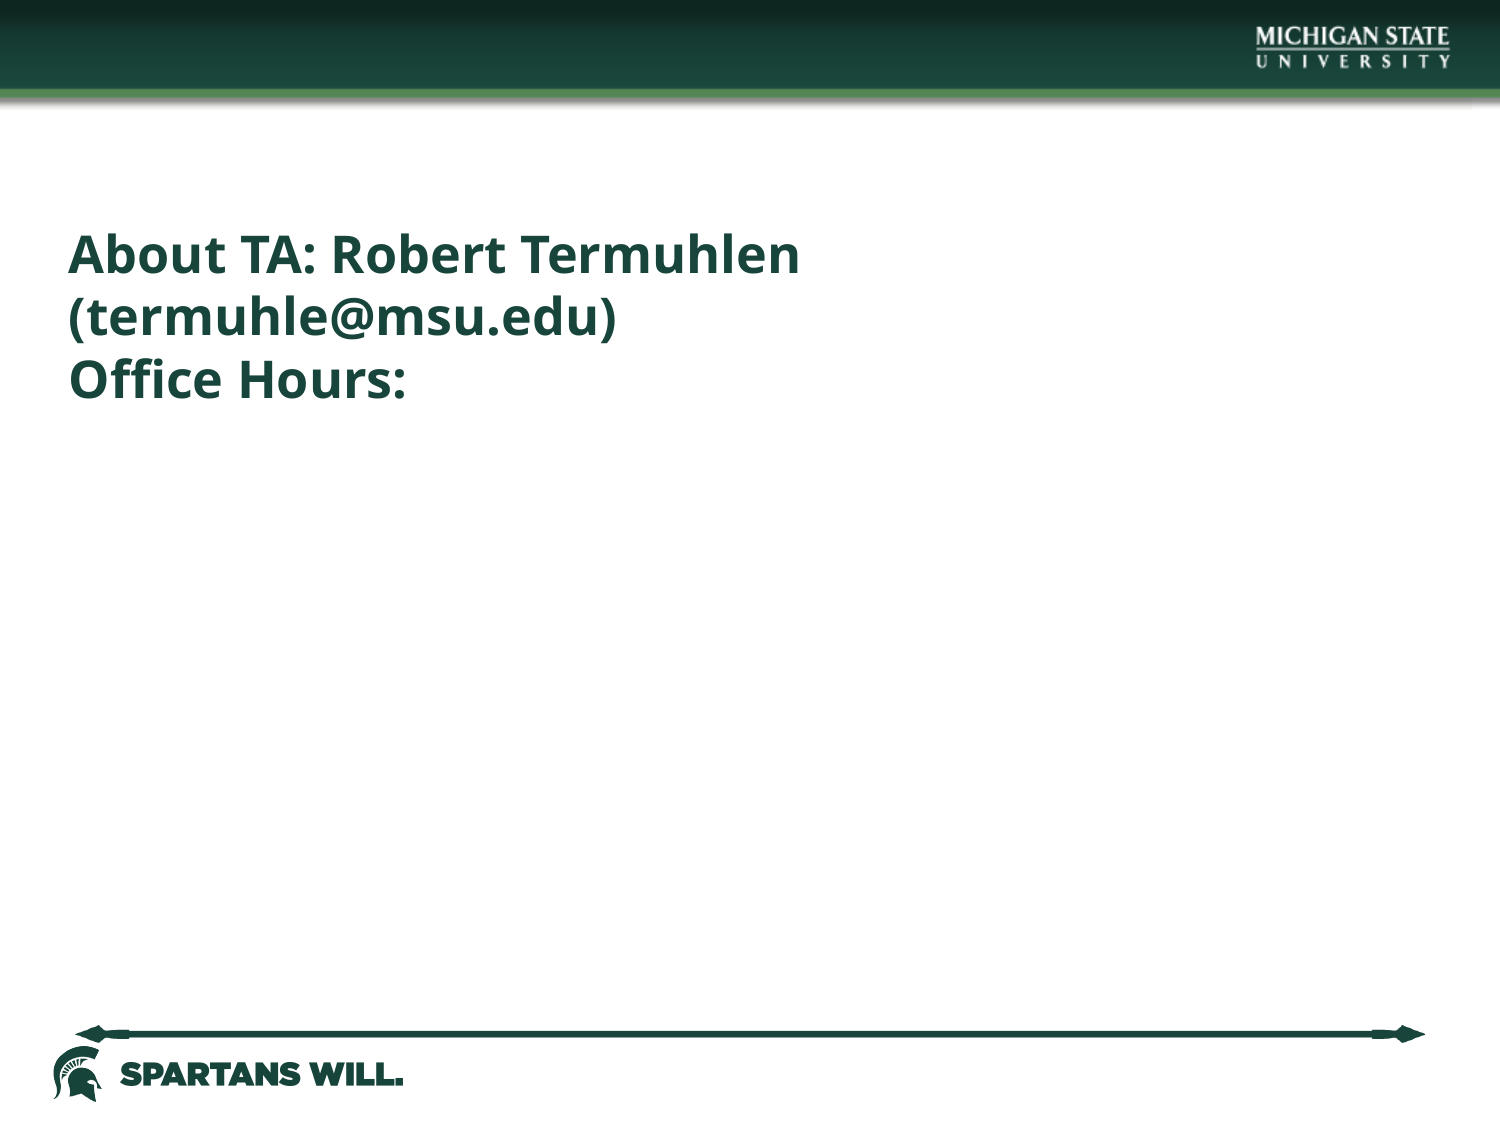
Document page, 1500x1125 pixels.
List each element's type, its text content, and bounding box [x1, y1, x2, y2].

text_box About TA: Robert Termuhlen (termuhle@msu.edu) Office Hours: [53, 213, 1334, 311]
picture [53, 1046, 102, 1102]
picture [75, 1025, 1425, 1043]
picture [0, 0, 1500, 110]
picture [120, 1062, 403, 1087]
